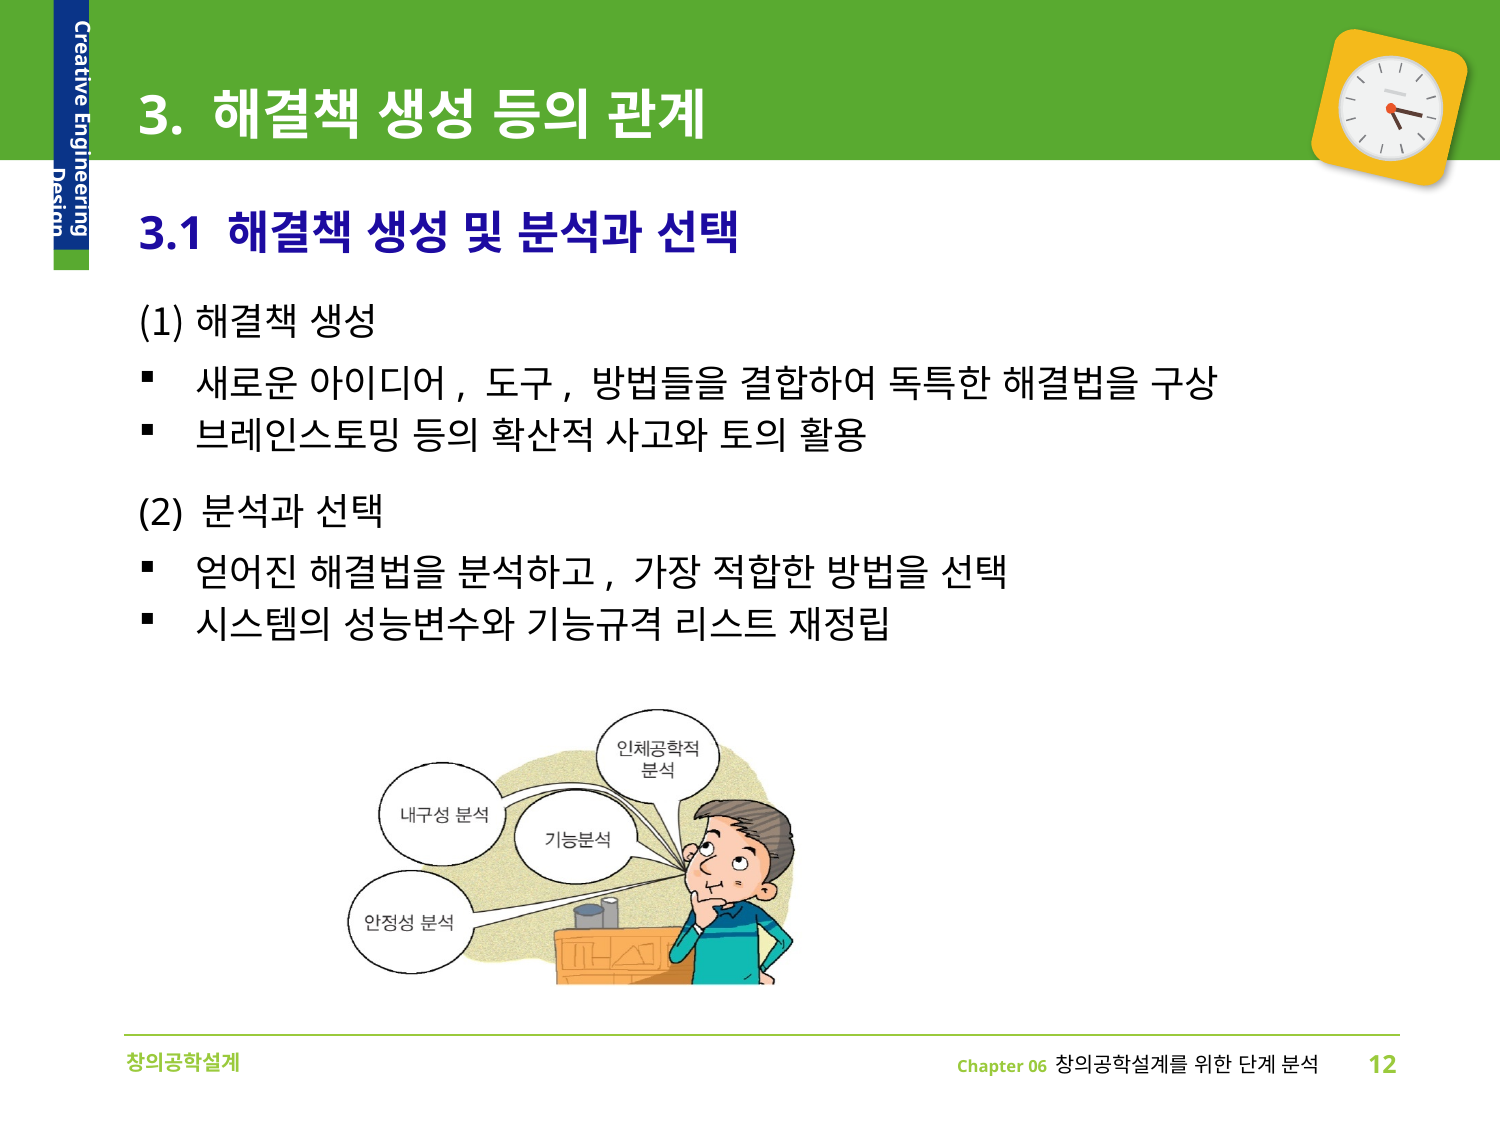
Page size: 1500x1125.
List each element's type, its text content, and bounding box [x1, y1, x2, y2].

picture [277, 669, 887, 1012]
title 3. 해결책 생성 등의 관계 [123, 66, 1400, 159]
list 해결책 생성 새로운 아이디어, 도구, 방법들을 결합하여 독특한 해결법을 구상 브레인스토밍 등의 확산적 사고와 토의 활용 (2) 분석과 선택 얻어진 해결법을 분석하고, 가장 적합한 방법을 선택 시스템의 성능변수와 기능규격 리스트 재정립 [123, 290, 1400, 882]
list 3.1 해결책 생성 및 분석과 선택 [123, 196, 1400, 290]
